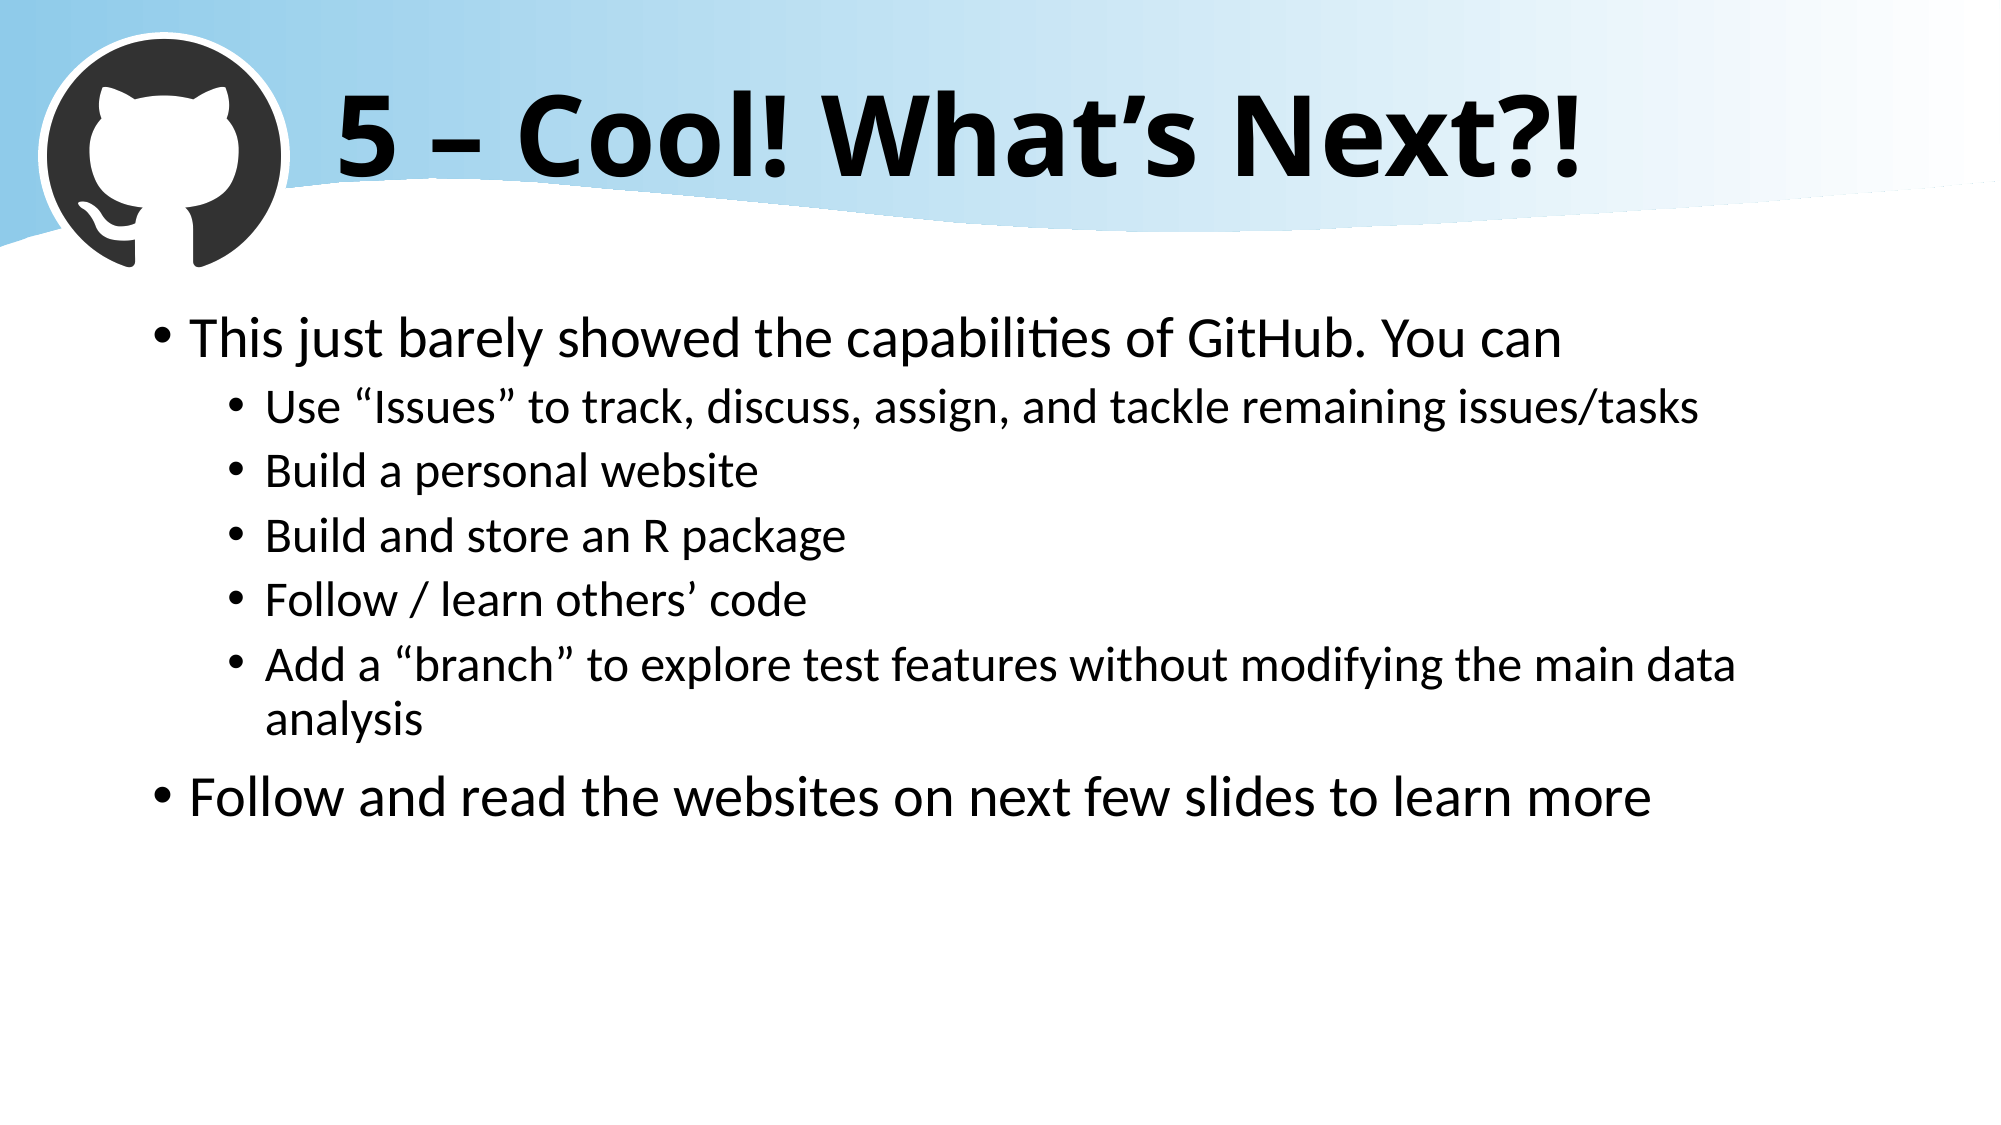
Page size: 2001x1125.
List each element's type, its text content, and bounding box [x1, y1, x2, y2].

list This just barely showed the capabilities of GitHub. You can Use “Issues” to track, discuss, assign, and tackle remaining issues/tasks Build a personal website Build and store an R package Follow / learn others’ code Add a “branch” to explore test features without modifying the main data analysis Follow and read the websites on next few slides to learn more [137, 299, 1863, 1014]
title 5 – Cool! What’s Next?! [320, 46, 1863, 234]
picture [47, 36, 281, 270]
